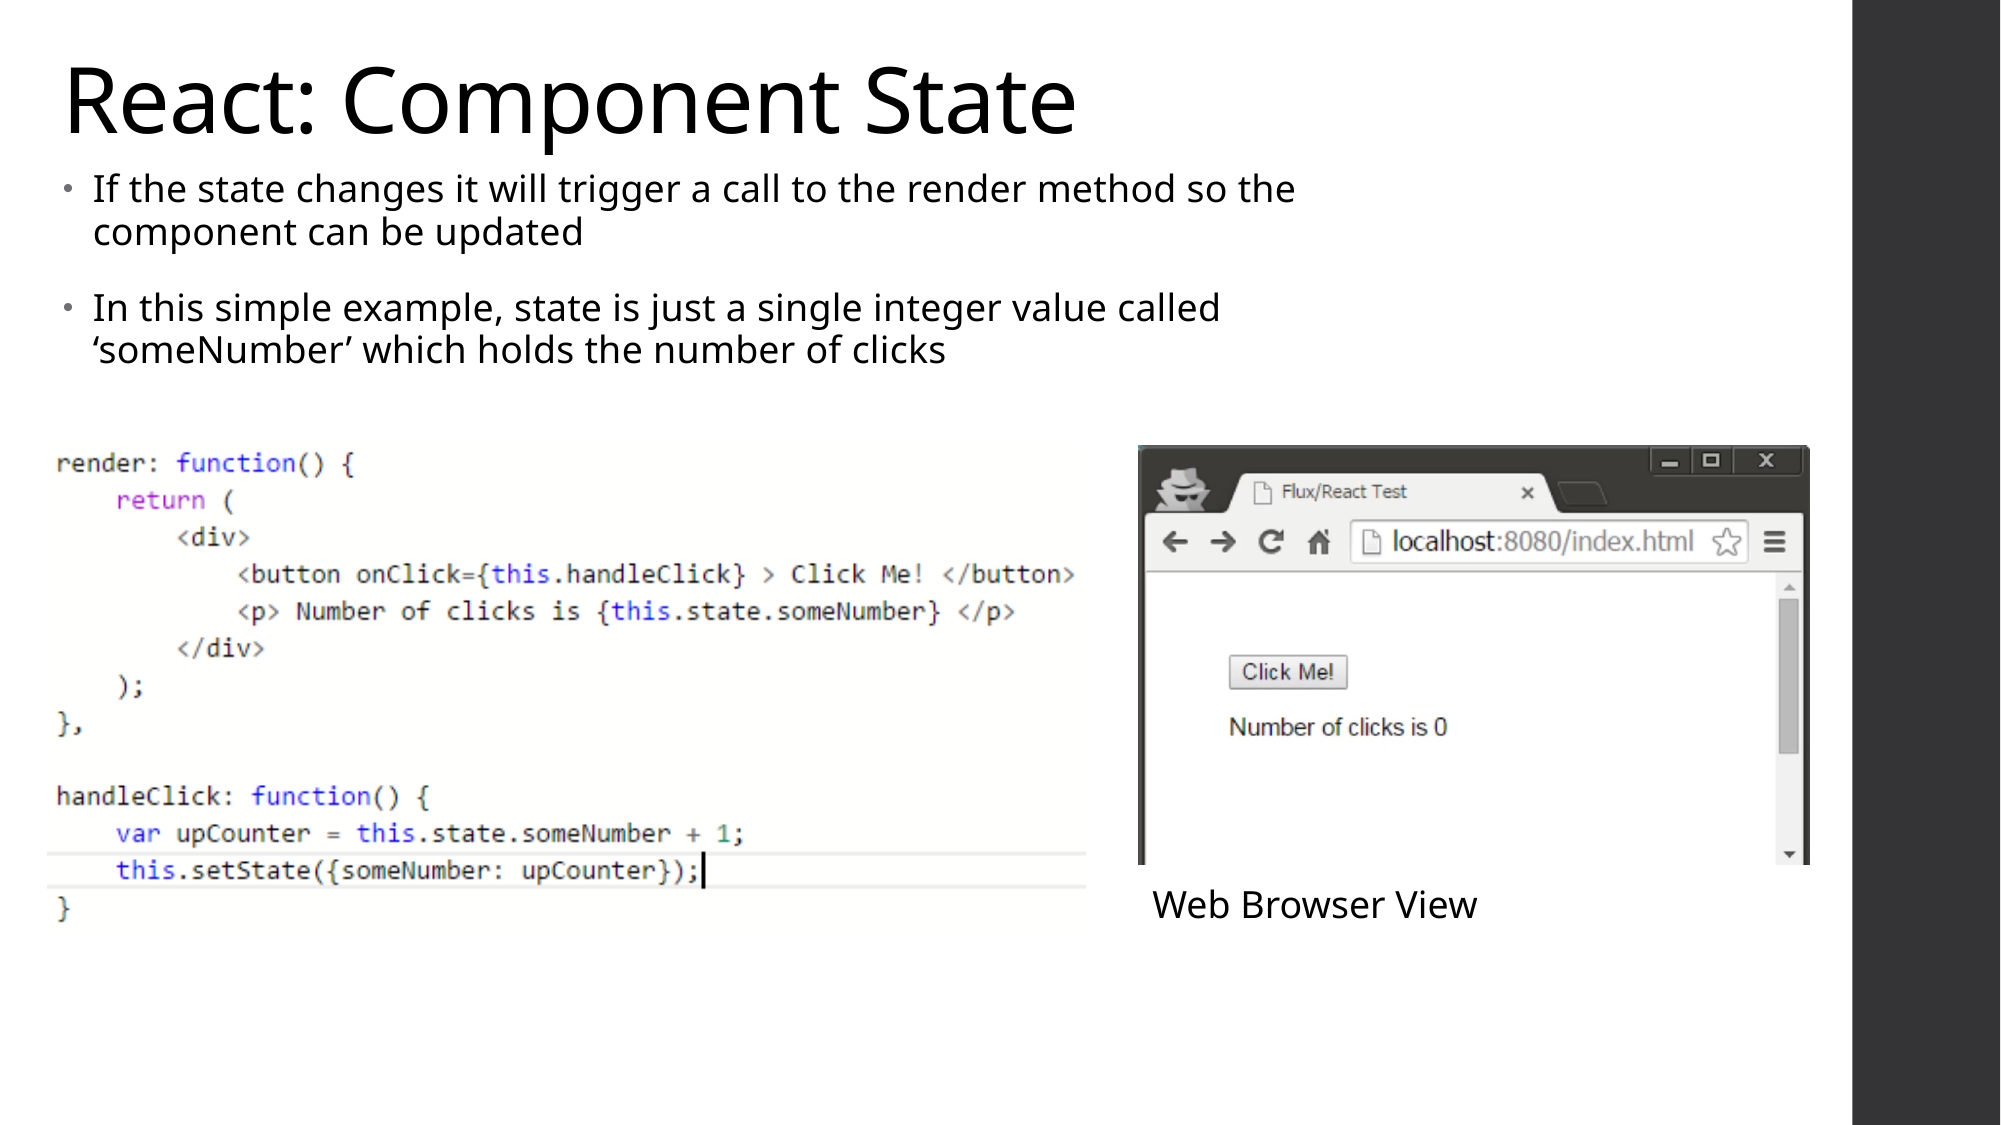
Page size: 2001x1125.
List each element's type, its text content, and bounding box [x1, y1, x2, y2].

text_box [1137, 444, 1811, 867]
list If the state changes it will trigger a call to the render method so the component can be updated In this simple example, state is just a single integer value called ‘someNumber’ which holds the number of clicks [47, 161, 1458, 390]
text_box React: Component State [47, 45, 1638, 161]
text_box Web Browser View [1137, 874, 1503, 933]
picture [47, 444, 1086, 934]
